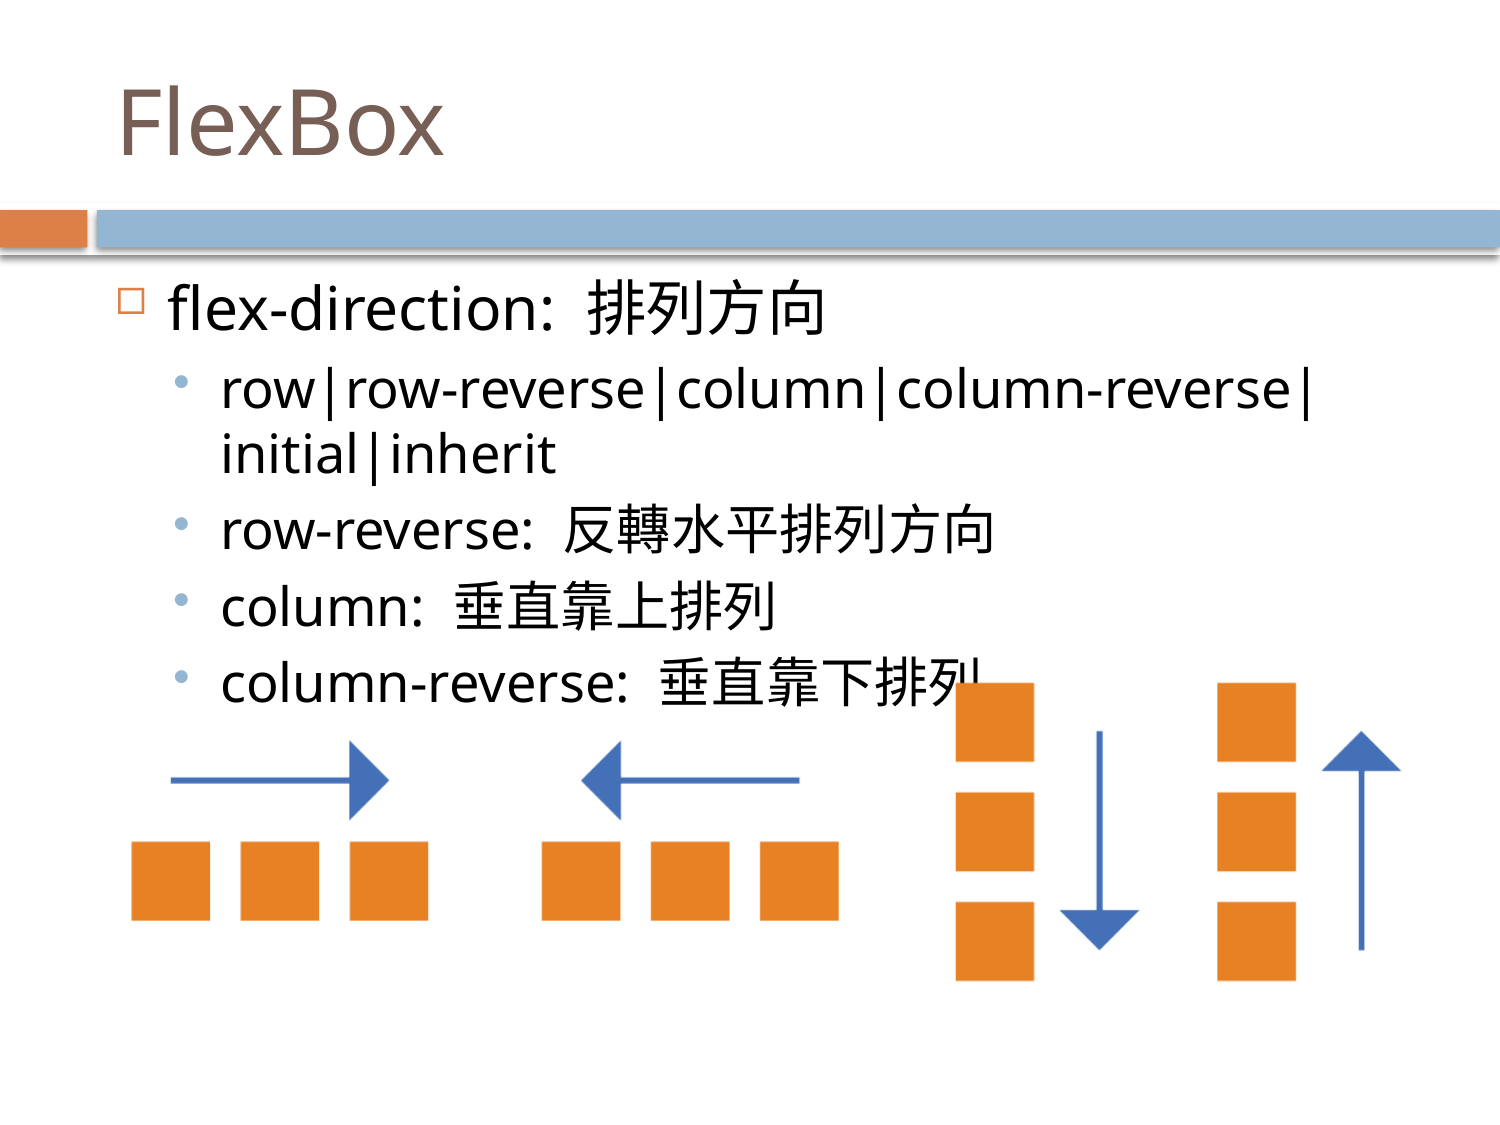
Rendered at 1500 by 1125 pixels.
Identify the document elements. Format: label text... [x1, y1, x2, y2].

title FlexBox [100, 37, 1438, 200]
list flex-direction: 排列方向 row|row-reverse|column|column-reverse|initial|inherit row-reverse: 反轉水平排列方向 column: 垂直靠上排列 column-reverse: 垂直靠下排列 [100, 262, 1438, 1000]
picture [130, 682, 1402, 982]
